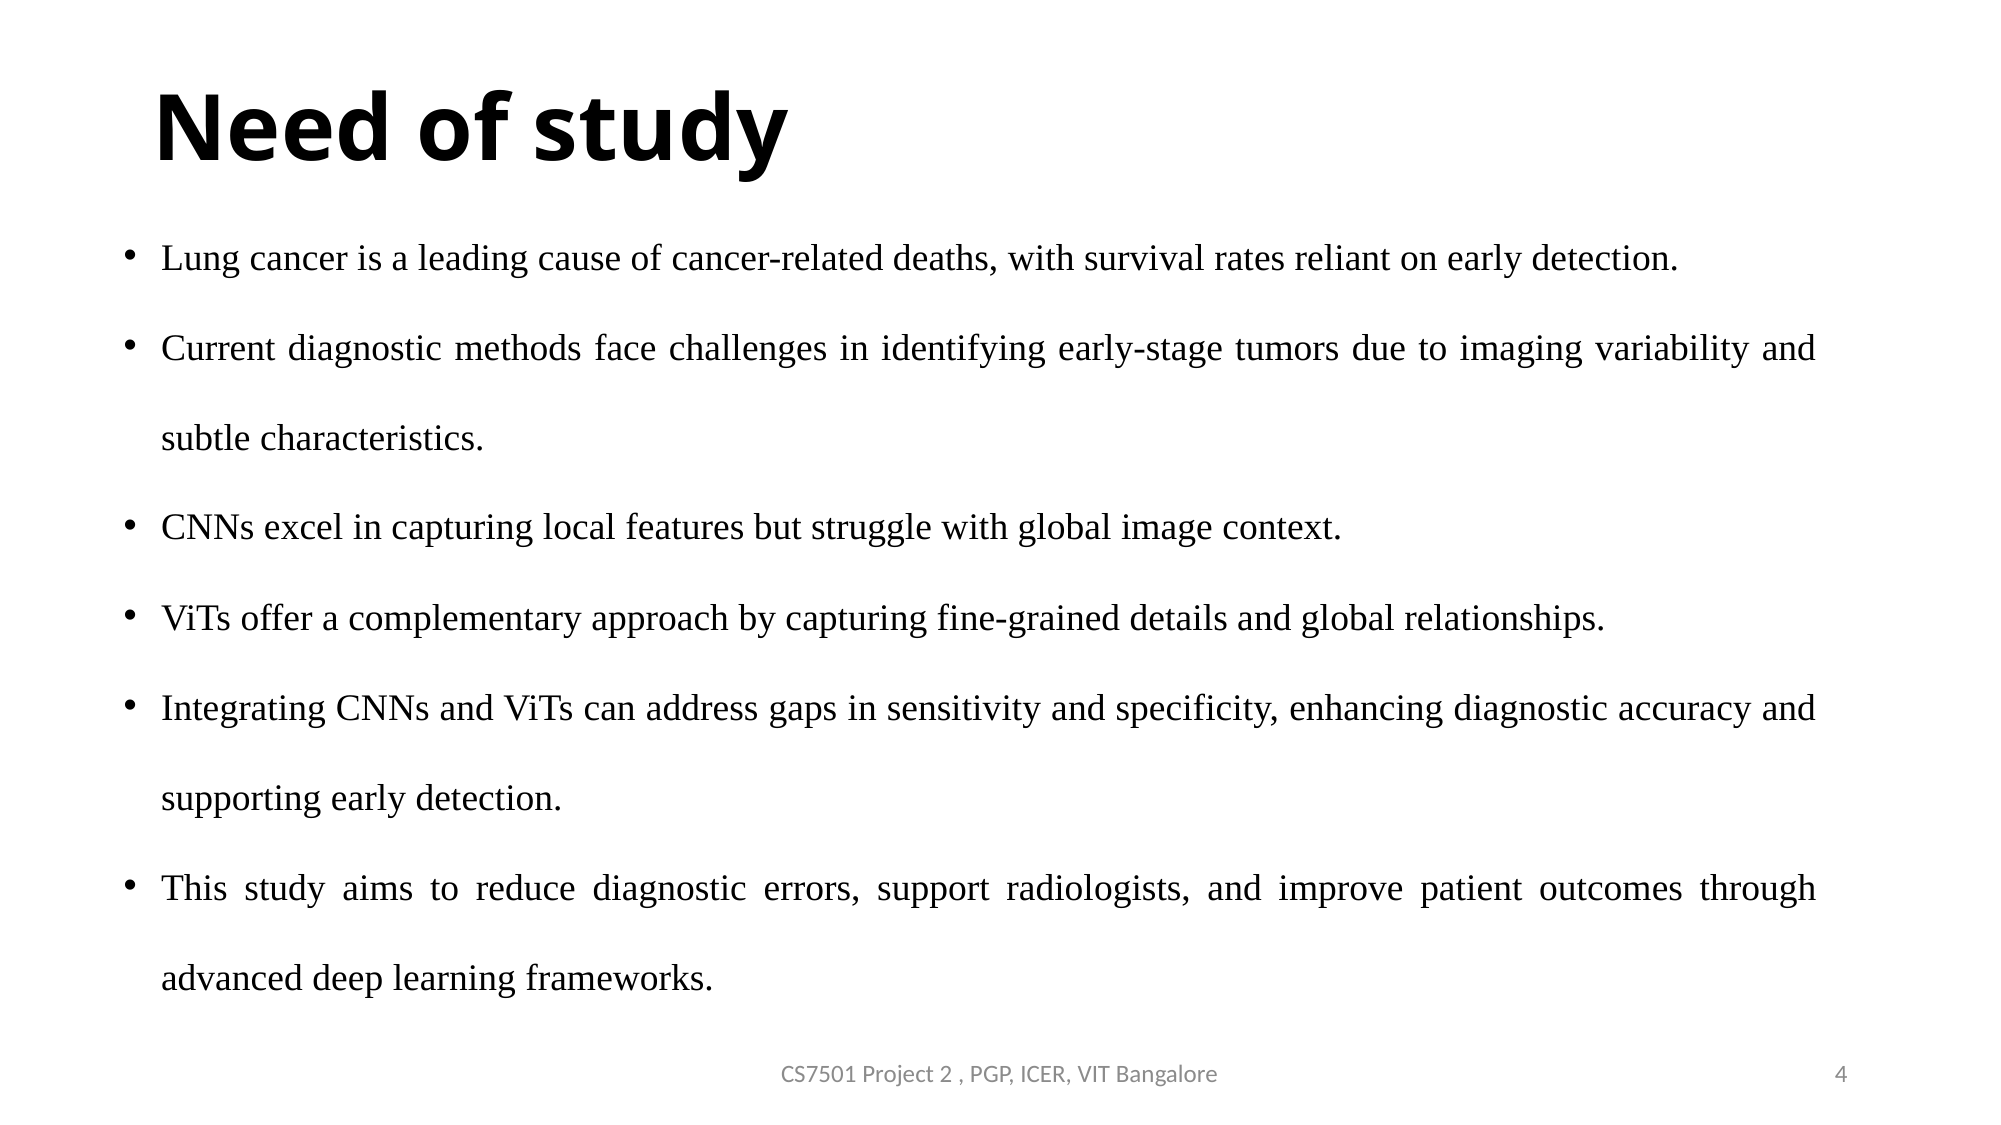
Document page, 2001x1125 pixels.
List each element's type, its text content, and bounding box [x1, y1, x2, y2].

slide_number 4 [1412, 1042, 1863, 1103]
footer CS7501 Project 2 , PGP, ICER, VIT Bangalore [662, 1073, 1338, 1103]
text_box Lung cancer is a leading cause of cancer-related deaths, with survival rates reliant on early detection. Current diagnostic methods face challenges in identifying early-stage tumors due to imaging variability and subtle characteristics. CNNs excel in capturing local features but struggle with global image context. ViTs offer a complementary approach by capturing fine-grained details and global relationships. Integrating CNNs and ViTs can address gaps in sensitivity and specificity, enhancing diagnostic accuracy and supporting early detection. This study aims to reduce diagnostic errors, support radiologists, and improve patient outcomes through advanced deep learning frameworks. [108, 179, 1834, 1073]
title Need of study [137, 22, 1863, 240]
